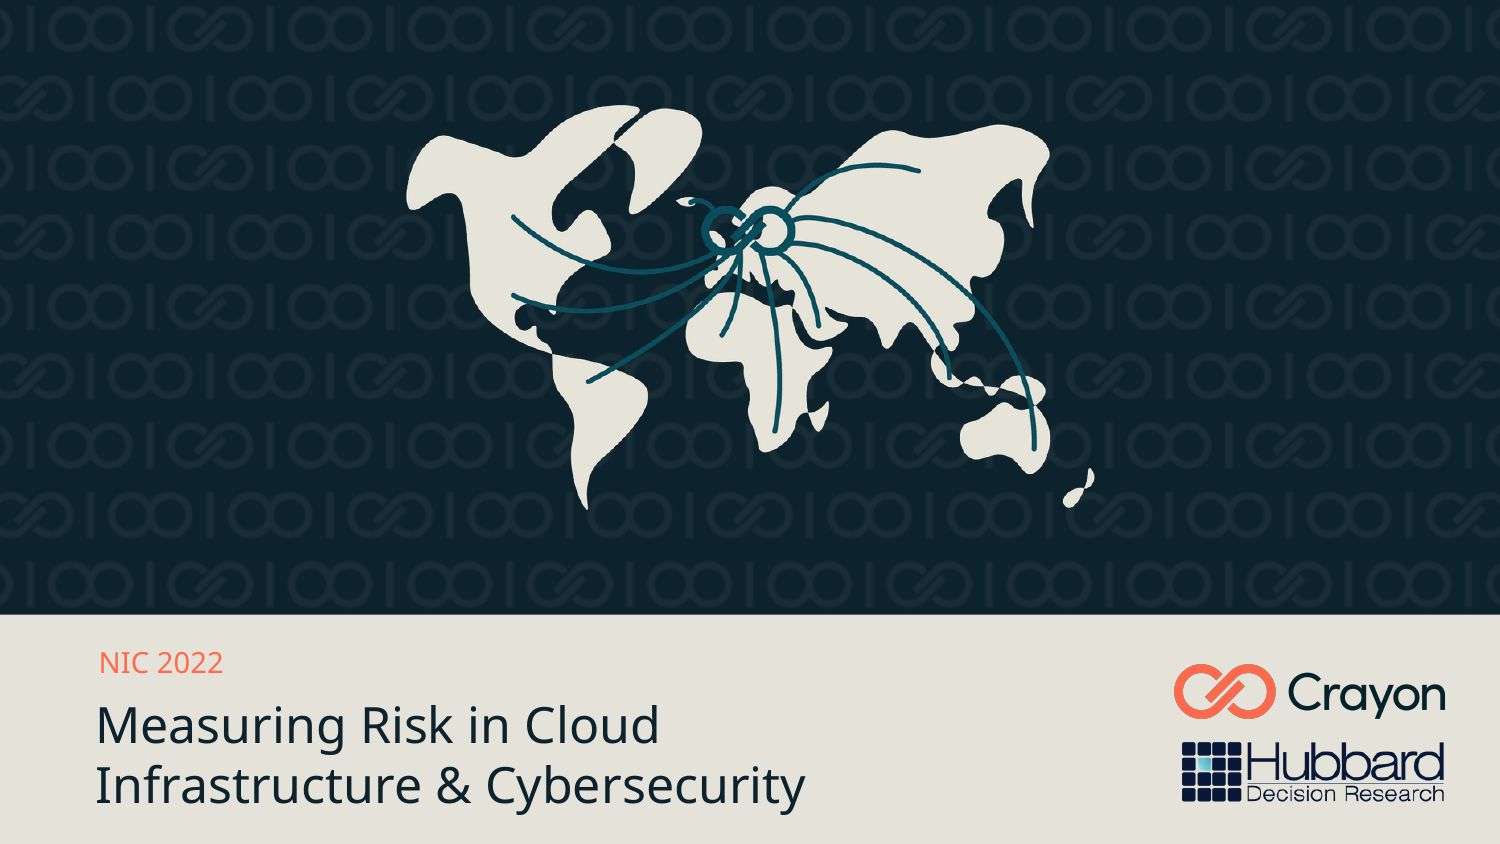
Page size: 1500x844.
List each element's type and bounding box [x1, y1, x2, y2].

text_box [83, 638, 877, 814]
picture [0, 0, 1500, 844]
